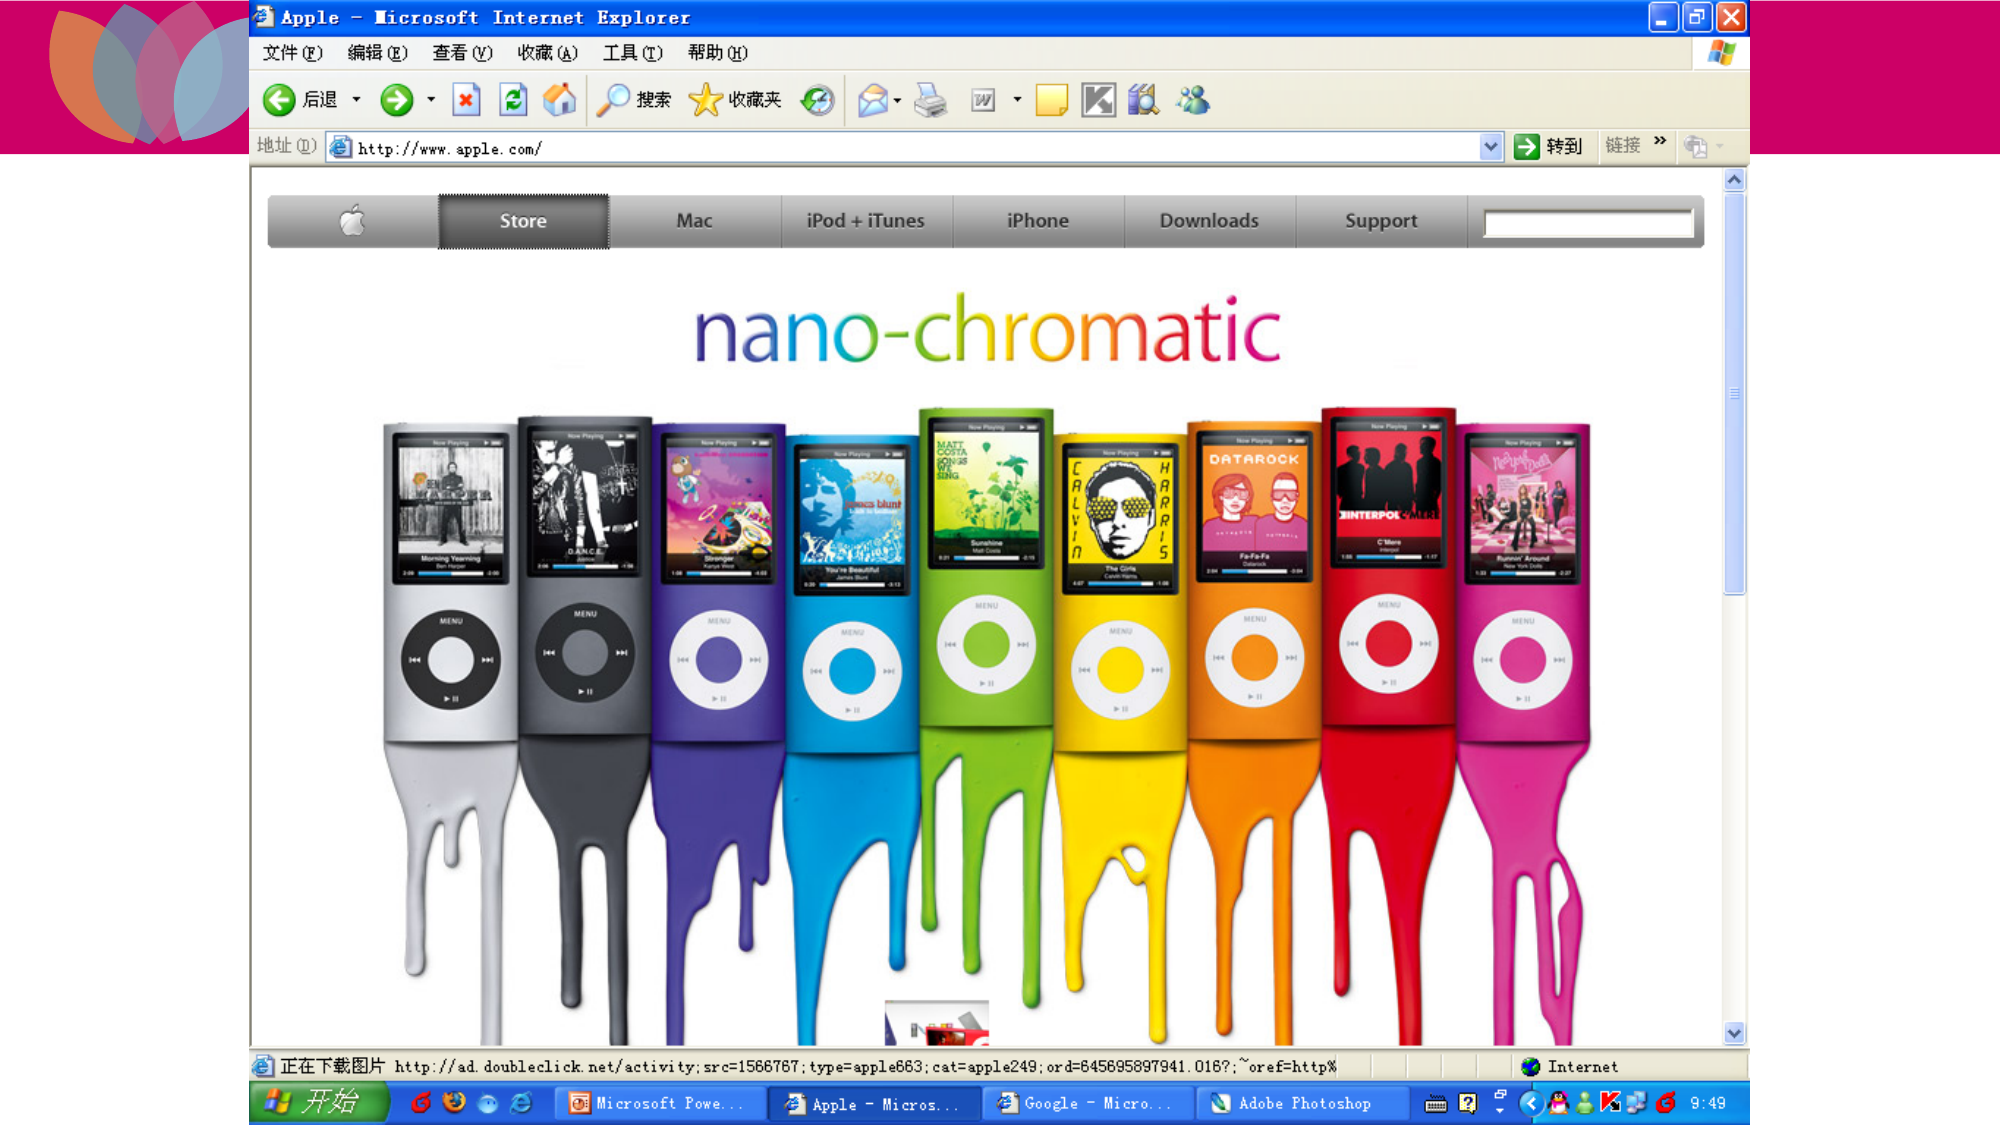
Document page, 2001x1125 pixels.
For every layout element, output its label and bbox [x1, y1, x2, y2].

picture [249, 0, 1750, 1125]
